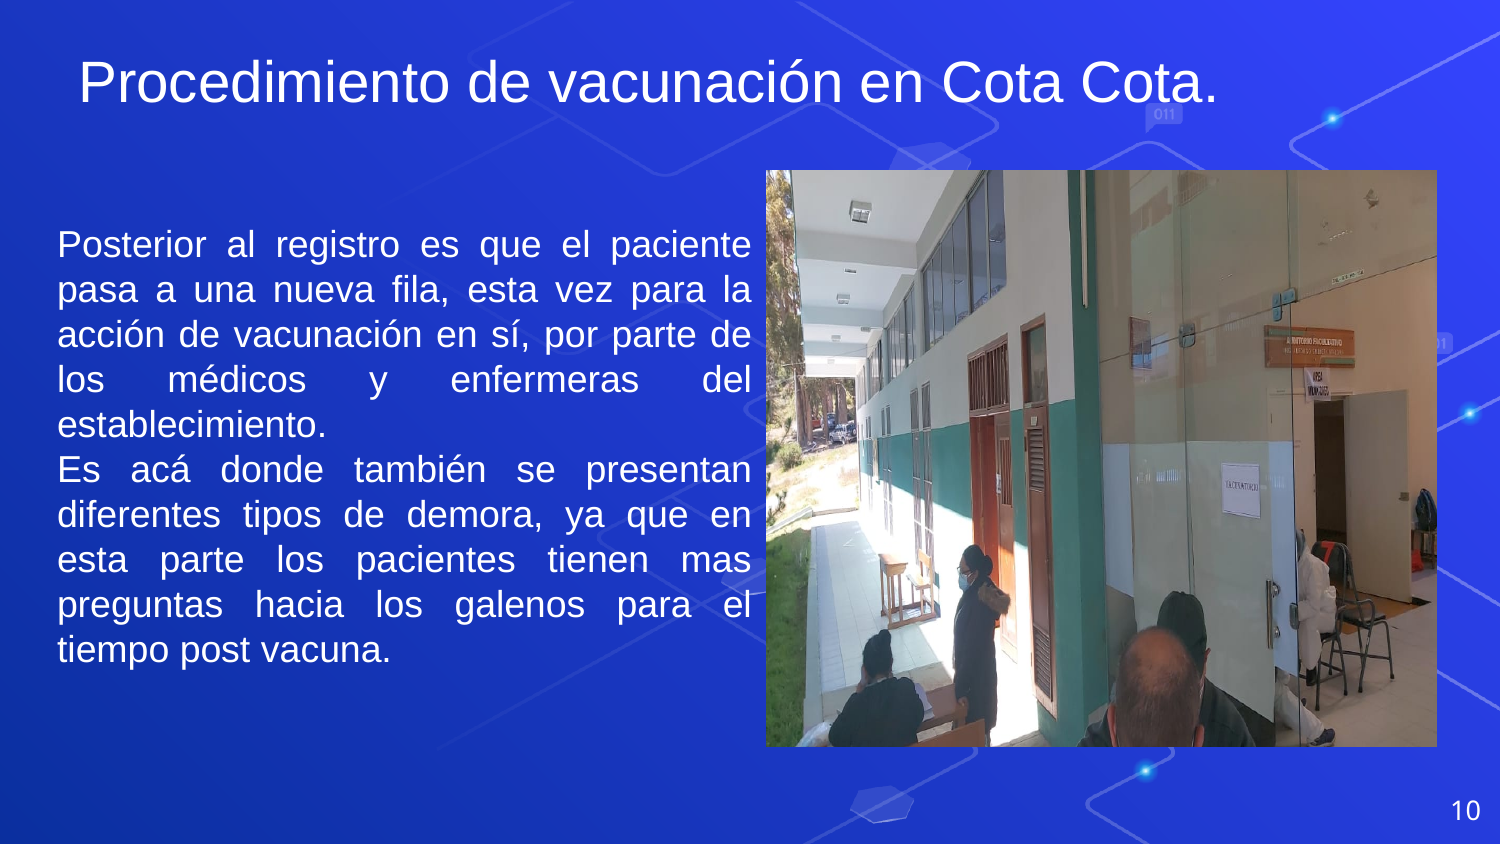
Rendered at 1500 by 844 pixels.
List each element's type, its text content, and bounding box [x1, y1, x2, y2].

text_box Procedimiento de vacunación en Cota Cota. [63, 37, 1333, 212]
slide_number 10 [1391, 779, 1482, 844]
text_box Posterior al registro es que el paciente pasa a una nueva fila, esta vez para la acción de vacunación en sí, por parte de los médicos y enfermeras del establecimiento. Es acá donde también se presentan diferentes tipos de demora, ya que en esta parte los pacientes tienen mas preguntas hacia los galenos para el tiempo post vacuna. [42, 212, 767, 762]
picture [0, 0, 1500, 844]
